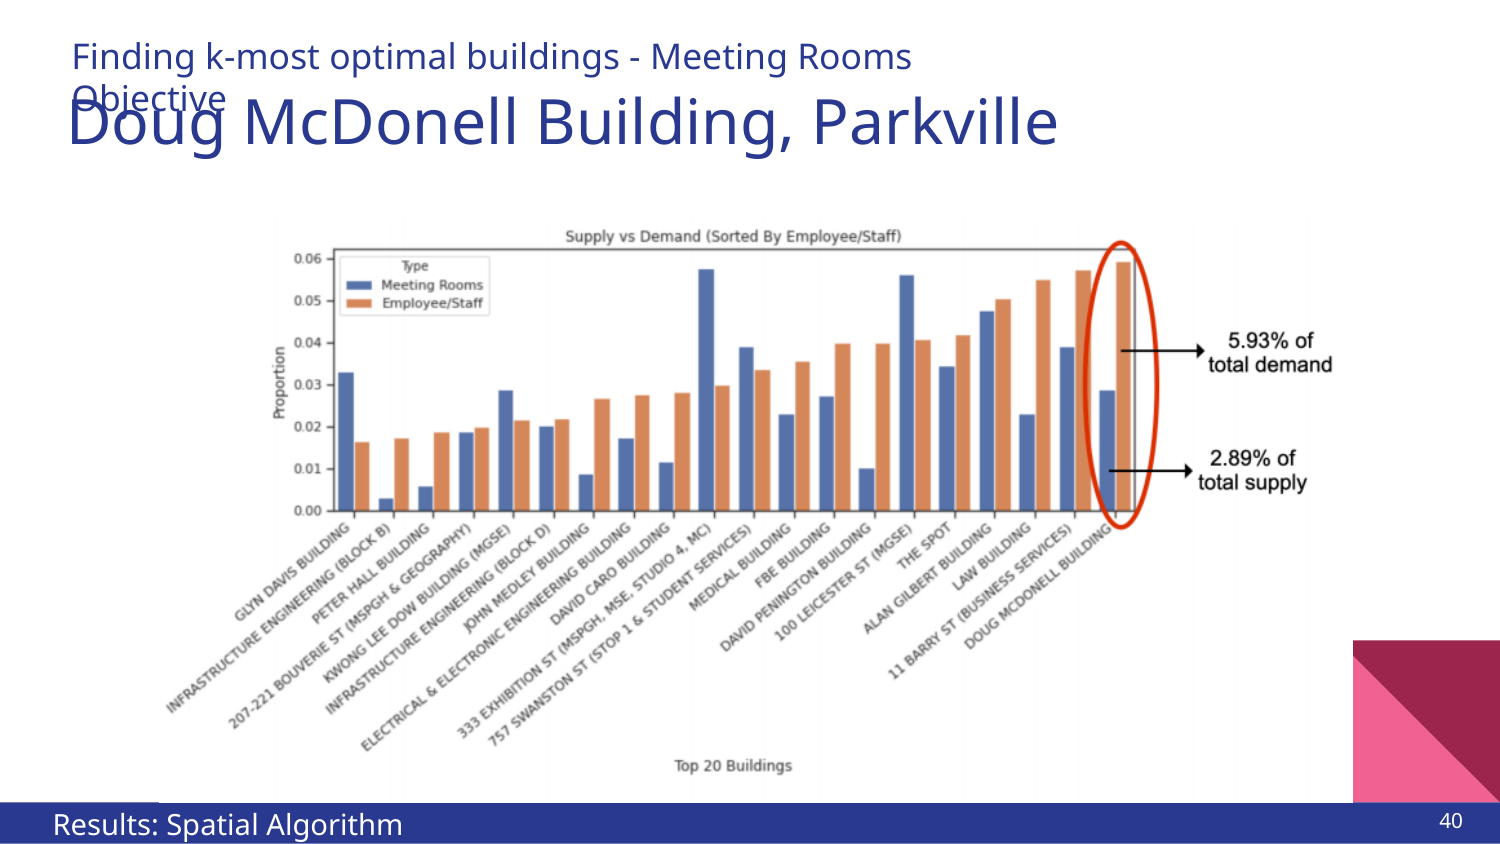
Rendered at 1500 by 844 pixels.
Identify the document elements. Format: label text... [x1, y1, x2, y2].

slide_number ‹#› [1387, 789, 1478, 844]
title Doug McDonell Building, Parkville [51, 67, 1449, 167]
title Finding k-most optimal buildings - Meeting Rooms Objective [56, 18, 1043, 84]
text_box Results: Spatial Algorithm Findings [37, 790, 522, 844]
picture [159, 166, 1353, 803]
